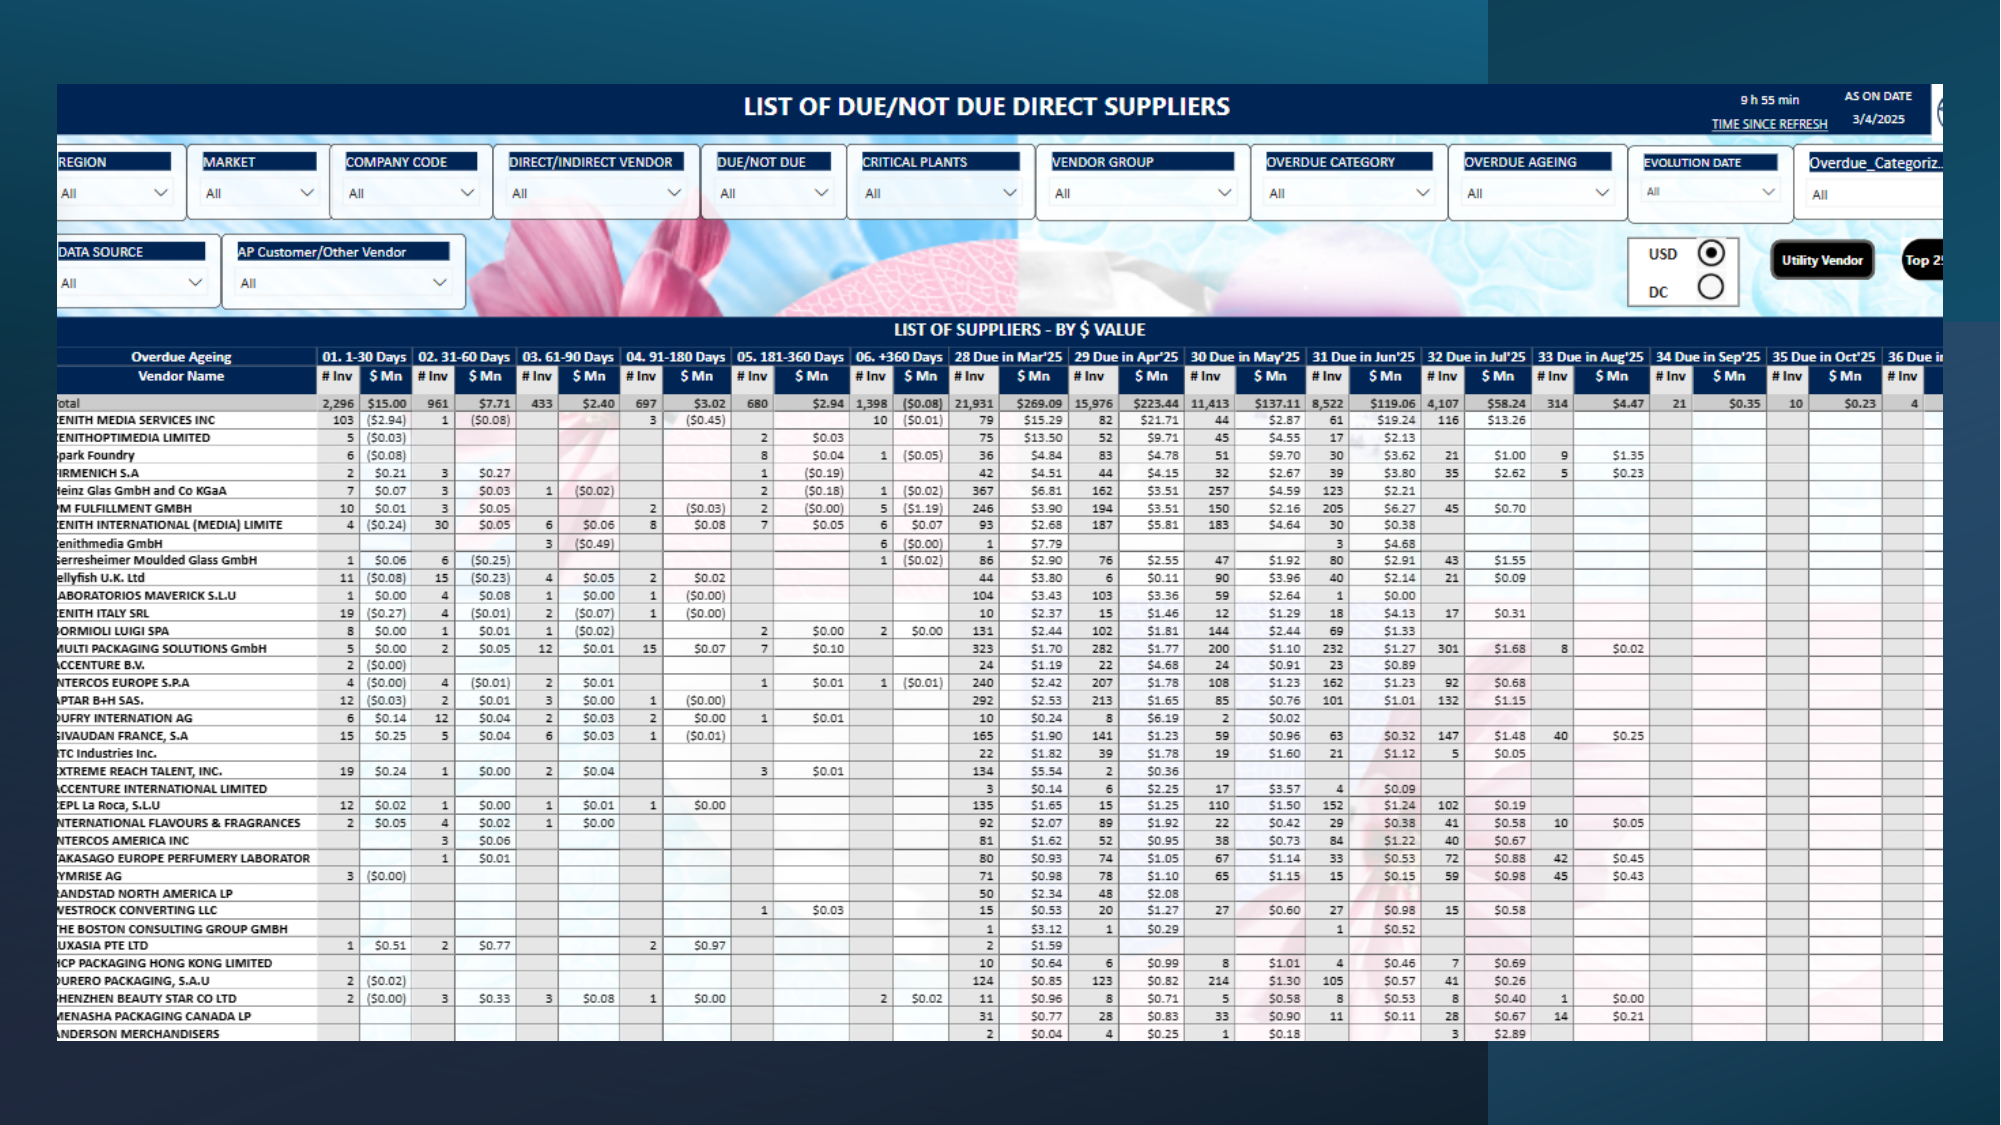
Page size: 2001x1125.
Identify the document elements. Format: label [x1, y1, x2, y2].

text_box [1489, 0, 2000, 321]
text_box [0, 321, 2000, 1125]
text_box [0, 0, 1489, 321]
picture [56, 83, 1944, 1042]
